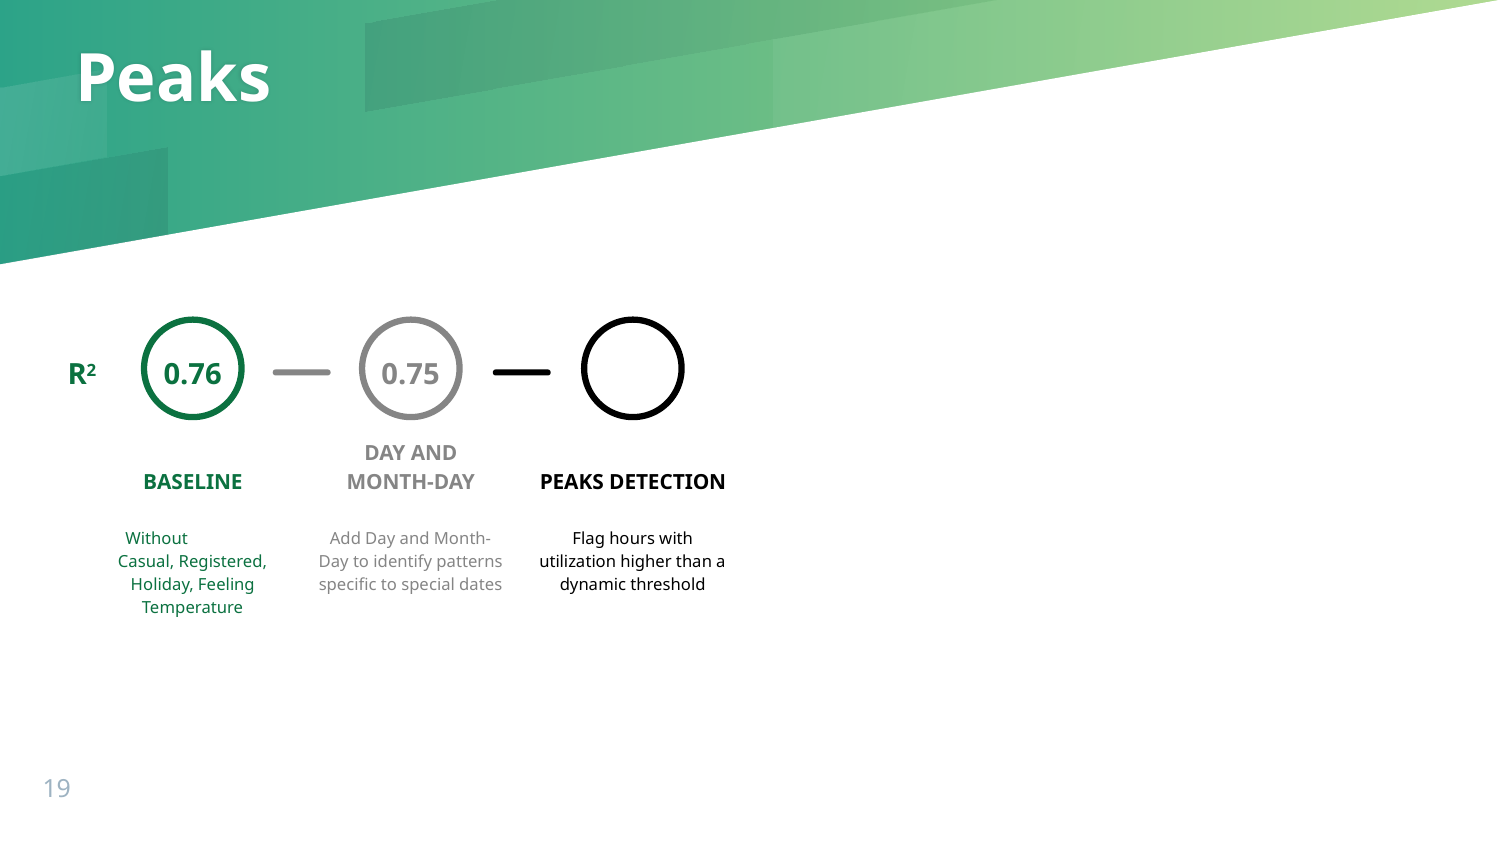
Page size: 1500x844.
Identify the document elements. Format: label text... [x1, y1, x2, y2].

text_box Add Day and Month-Day to identify patterns specific to special dates [303, 509, 487, 631]
text_box BASELINE [85, 435, 301, 509]
text_box [362, 319, 460, 402]
slide_number 19 [42, 766, 122, 807]
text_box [492, 319, 745, 632]
text_box 0.75 [374, 350, 447, 404]
text_box [159, 404, 227, 418]
text_box R2 [46, 350, 118, 404]
text_box Without Casual, Registered, Holiday, Feeling Temperature [85, 509, 301, 631]
title Peaks [75, 0, 975, 150]
text_box DAY AND MONTH-DAY [303, 435, 487, 509]
text_box [144, 319, 242, 401]
text_box [377, 404, 445, 418]
text_box 0.76 [156, 350, 229, 404]
text_box [272, 369, 331, 376]
